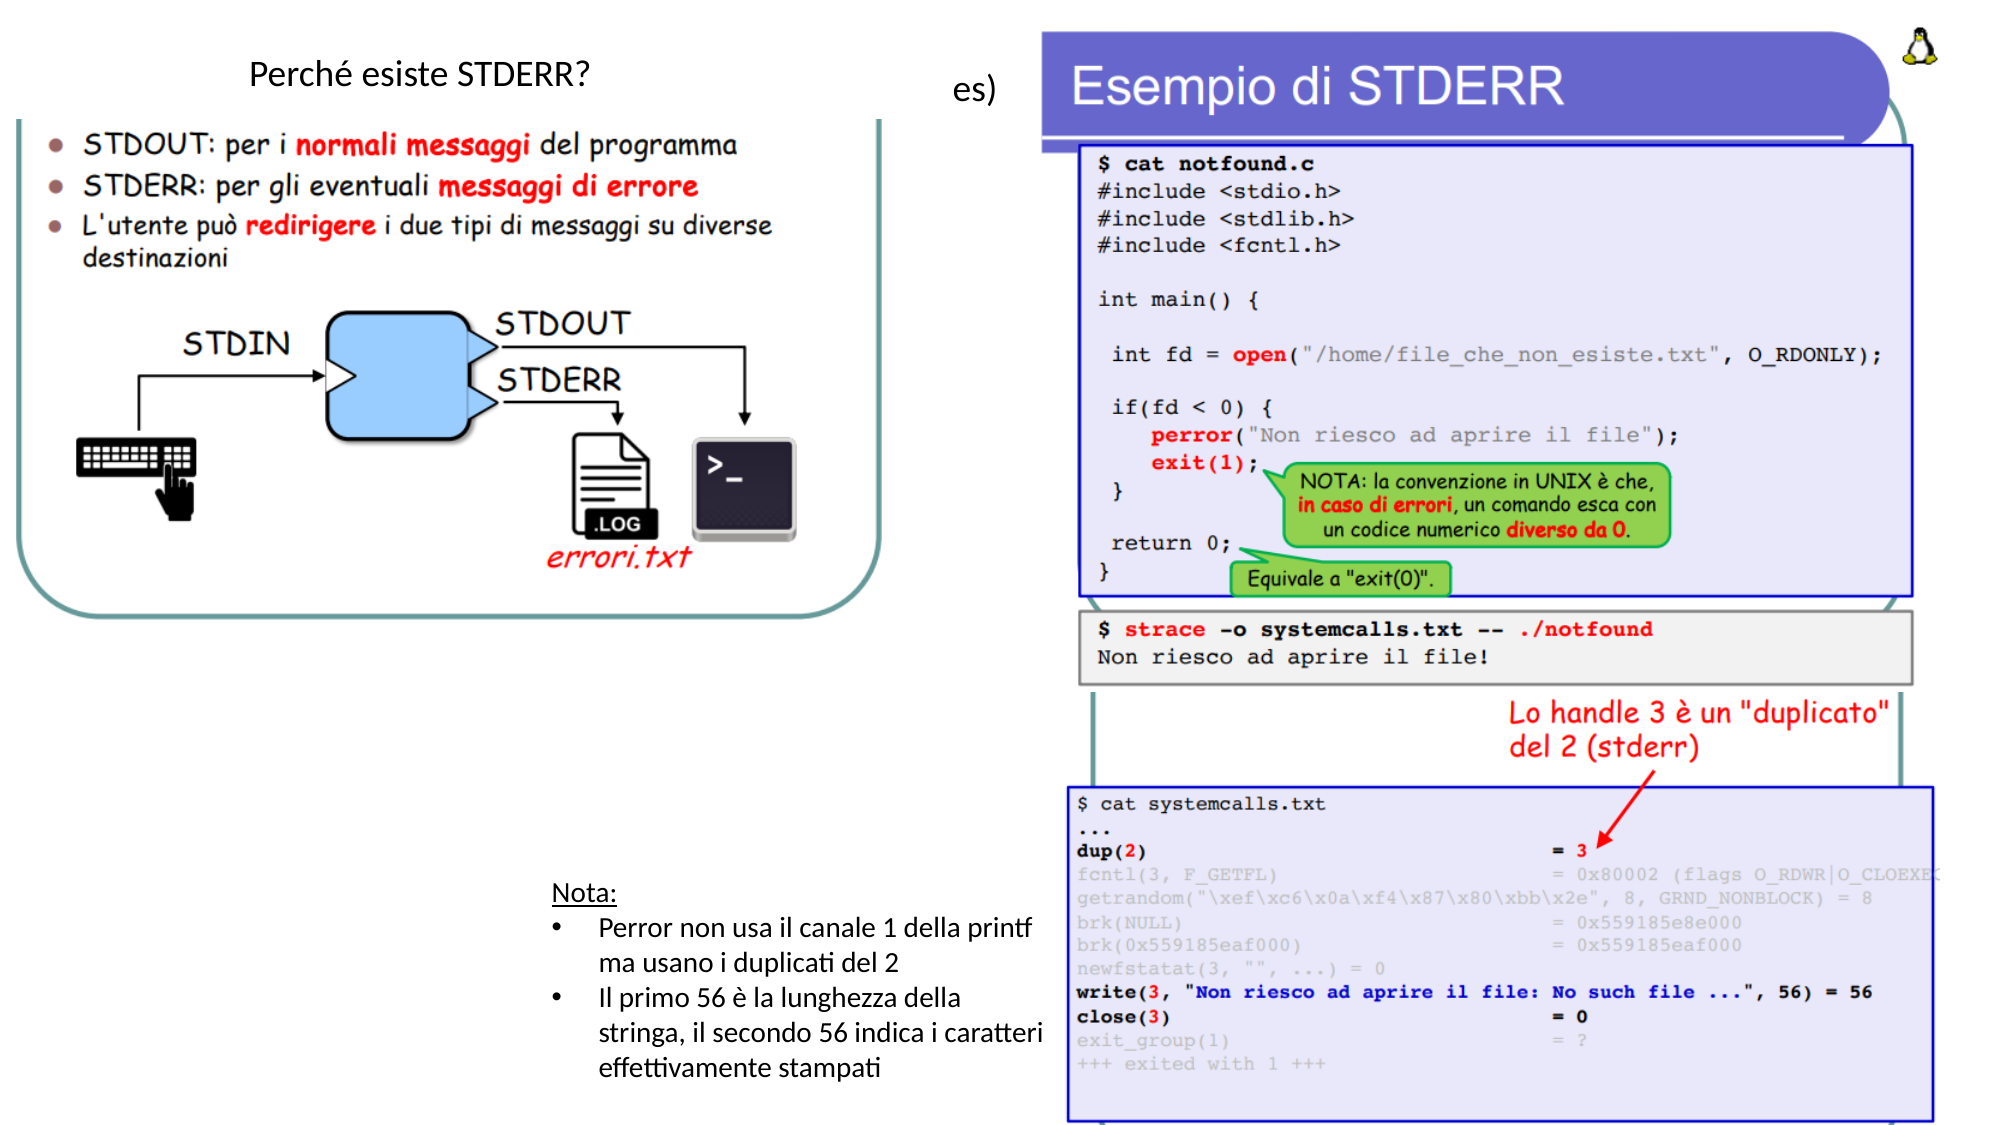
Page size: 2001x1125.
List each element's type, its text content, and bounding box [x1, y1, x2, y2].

text_box es) [937, 56, 1013, 117]
picture [1052, 692, 1940, 1125]
picture [1028, 18, 1970, 690]
text_box Nota: Perror non usa il canale 1 della printf ma usano i duplicati del 2 Il primo 56 è la lunghezza della stringa, il secondo 56 indica i caratteri effettivamente stampati [536, 866, 1052, 1091]
picture [0, 119, 892, 625]
text_box Perché esiste STDERR? [234, 41, 607, 102]
